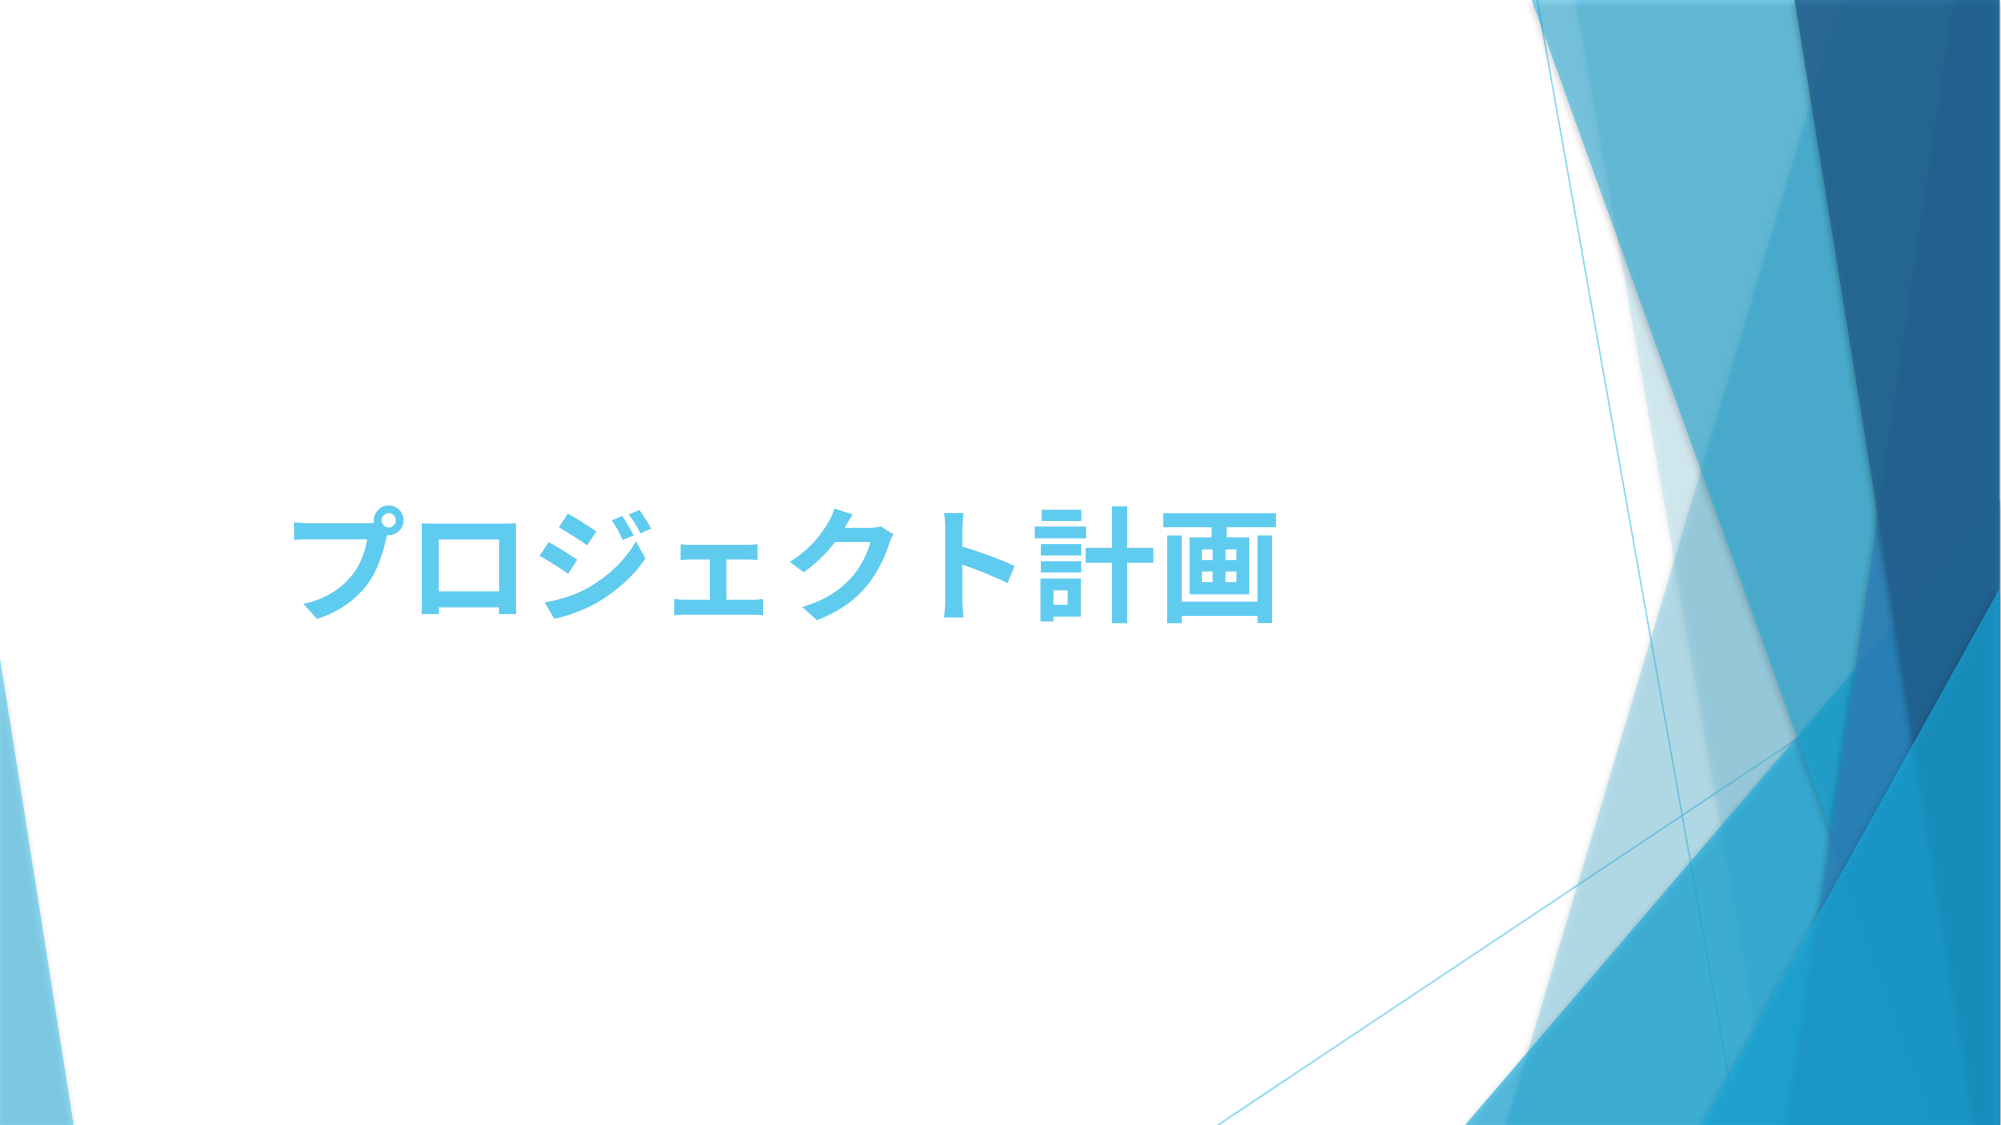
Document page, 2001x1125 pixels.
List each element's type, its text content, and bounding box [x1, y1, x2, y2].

title プロジェクト計画 [266, 453, 1677, 671]
